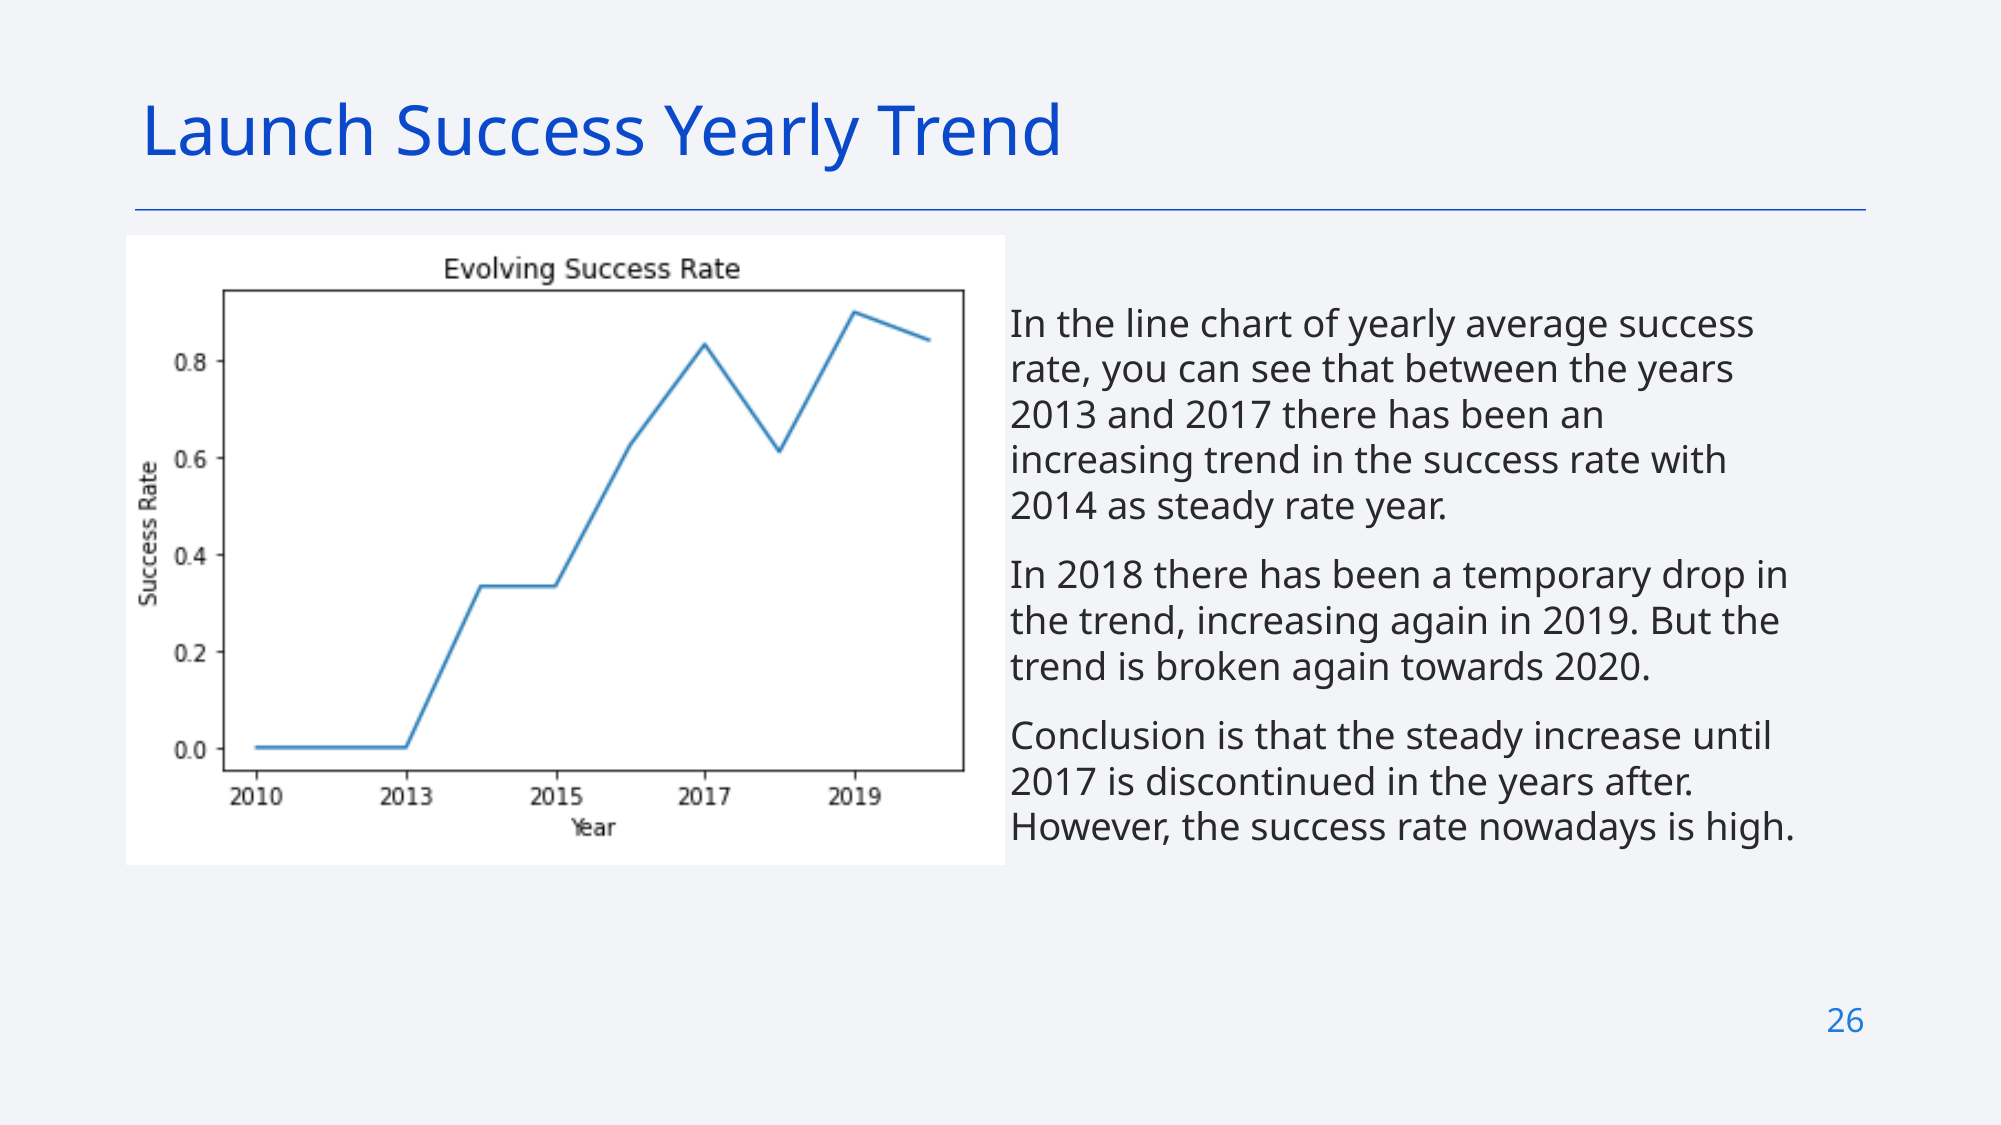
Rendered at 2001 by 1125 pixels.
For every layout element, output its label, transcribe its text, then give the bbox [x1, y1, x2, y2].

list In the line chart of yearly average success rate, you can see that between the years 2013 and 2017 there has been an increasing trend in the success rate with 2014 as steady rate year. In 2018 there has been a temporary drop in the trend, increasing again in 2019. But the trend is broken again towards 2020. Conclusion is that the steady increase until 2017 is discontinued in the years after. However, the success rate nowadays is high. [995, 291, 1812, 874]
slide_number 26 [1429, 988, 1880, 1055]
picture [0, 0, 2001, 1125]
text_box Launch Success Yearly Trend [126, 88, 1852, 179]
